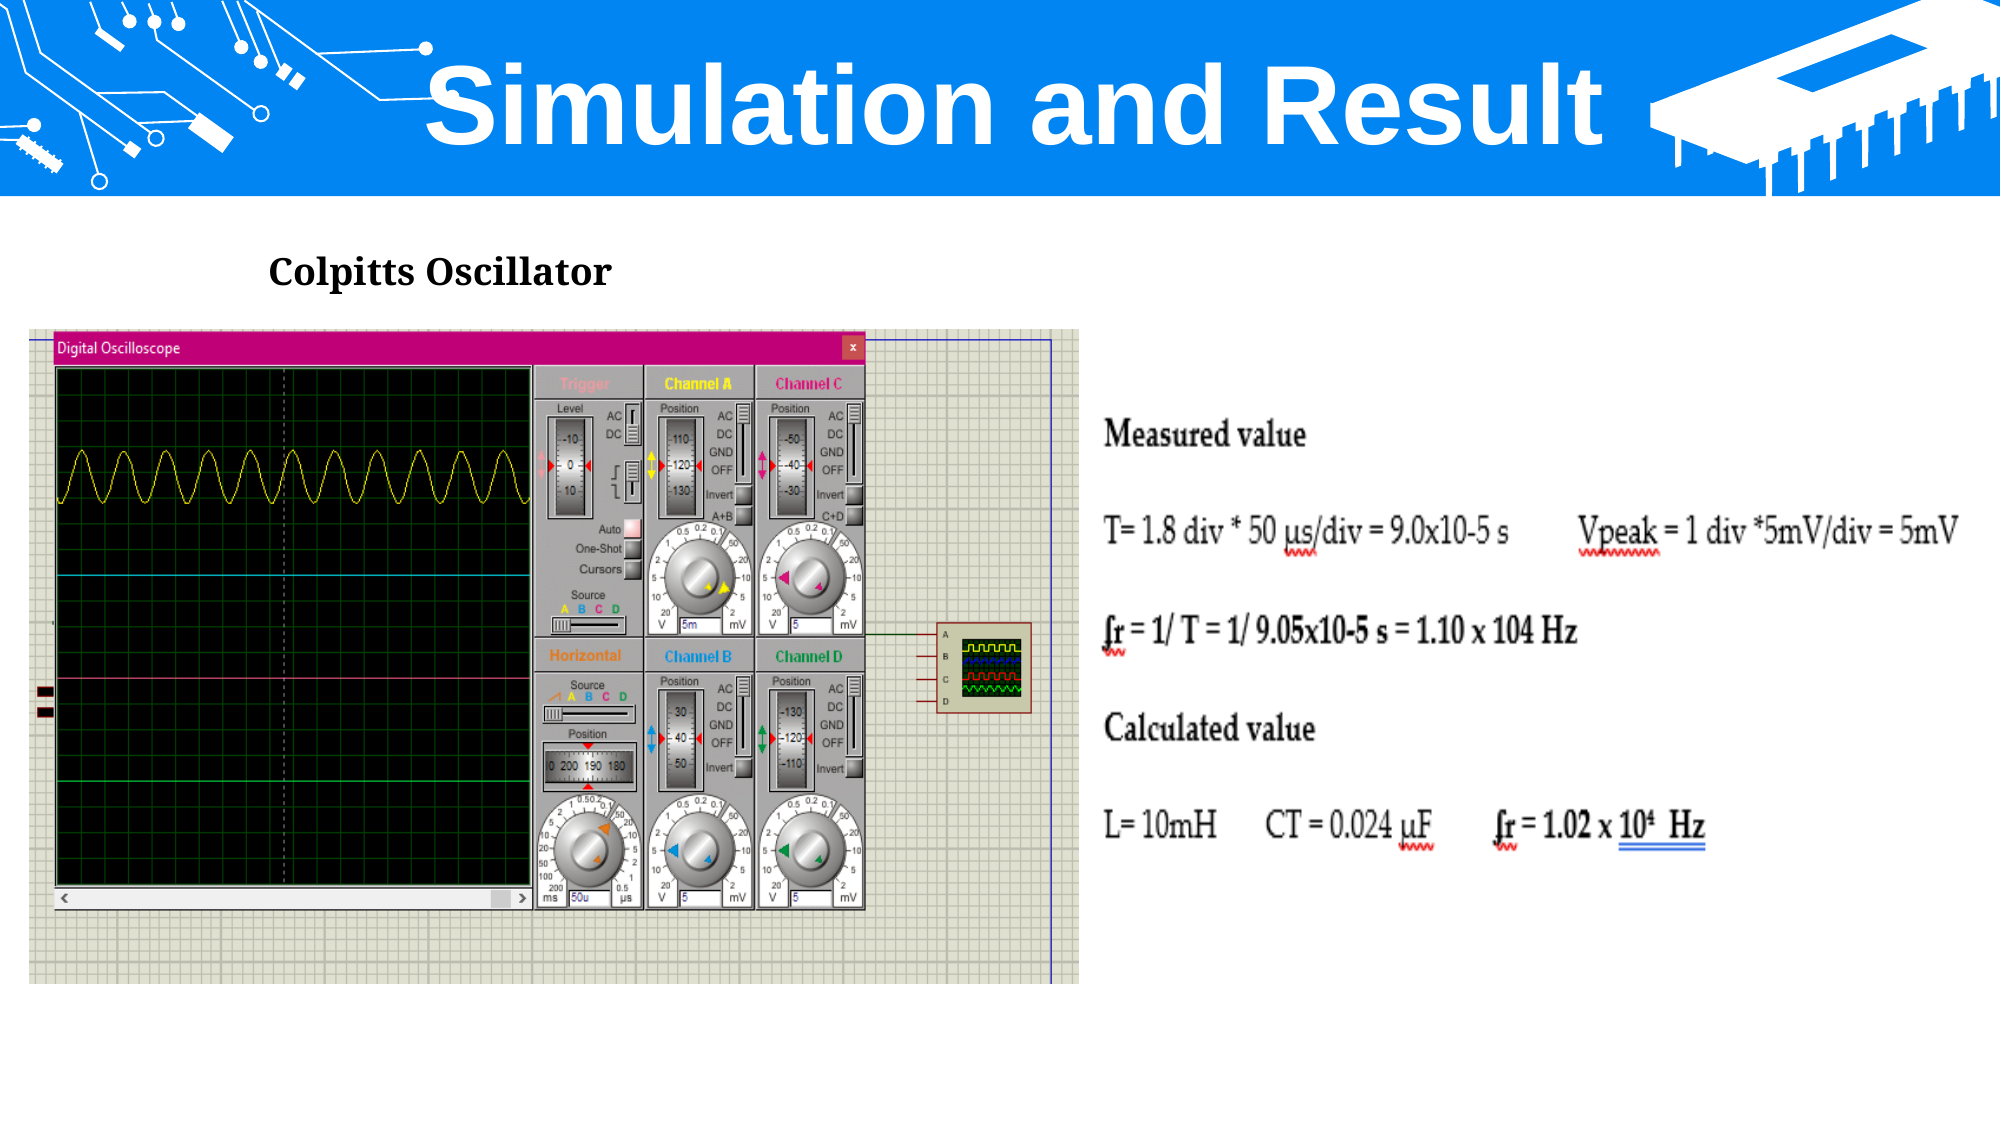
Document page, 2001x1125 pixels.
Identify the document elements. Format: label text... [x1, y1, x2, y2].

text_box Colpitts Oscillator [253, 233, 813, 301]
picture [1099, 401, 1971, 882]
picture [29, 329, 1079, 984]
text_box Simulation and Result [65, 48, 1964, 168]
